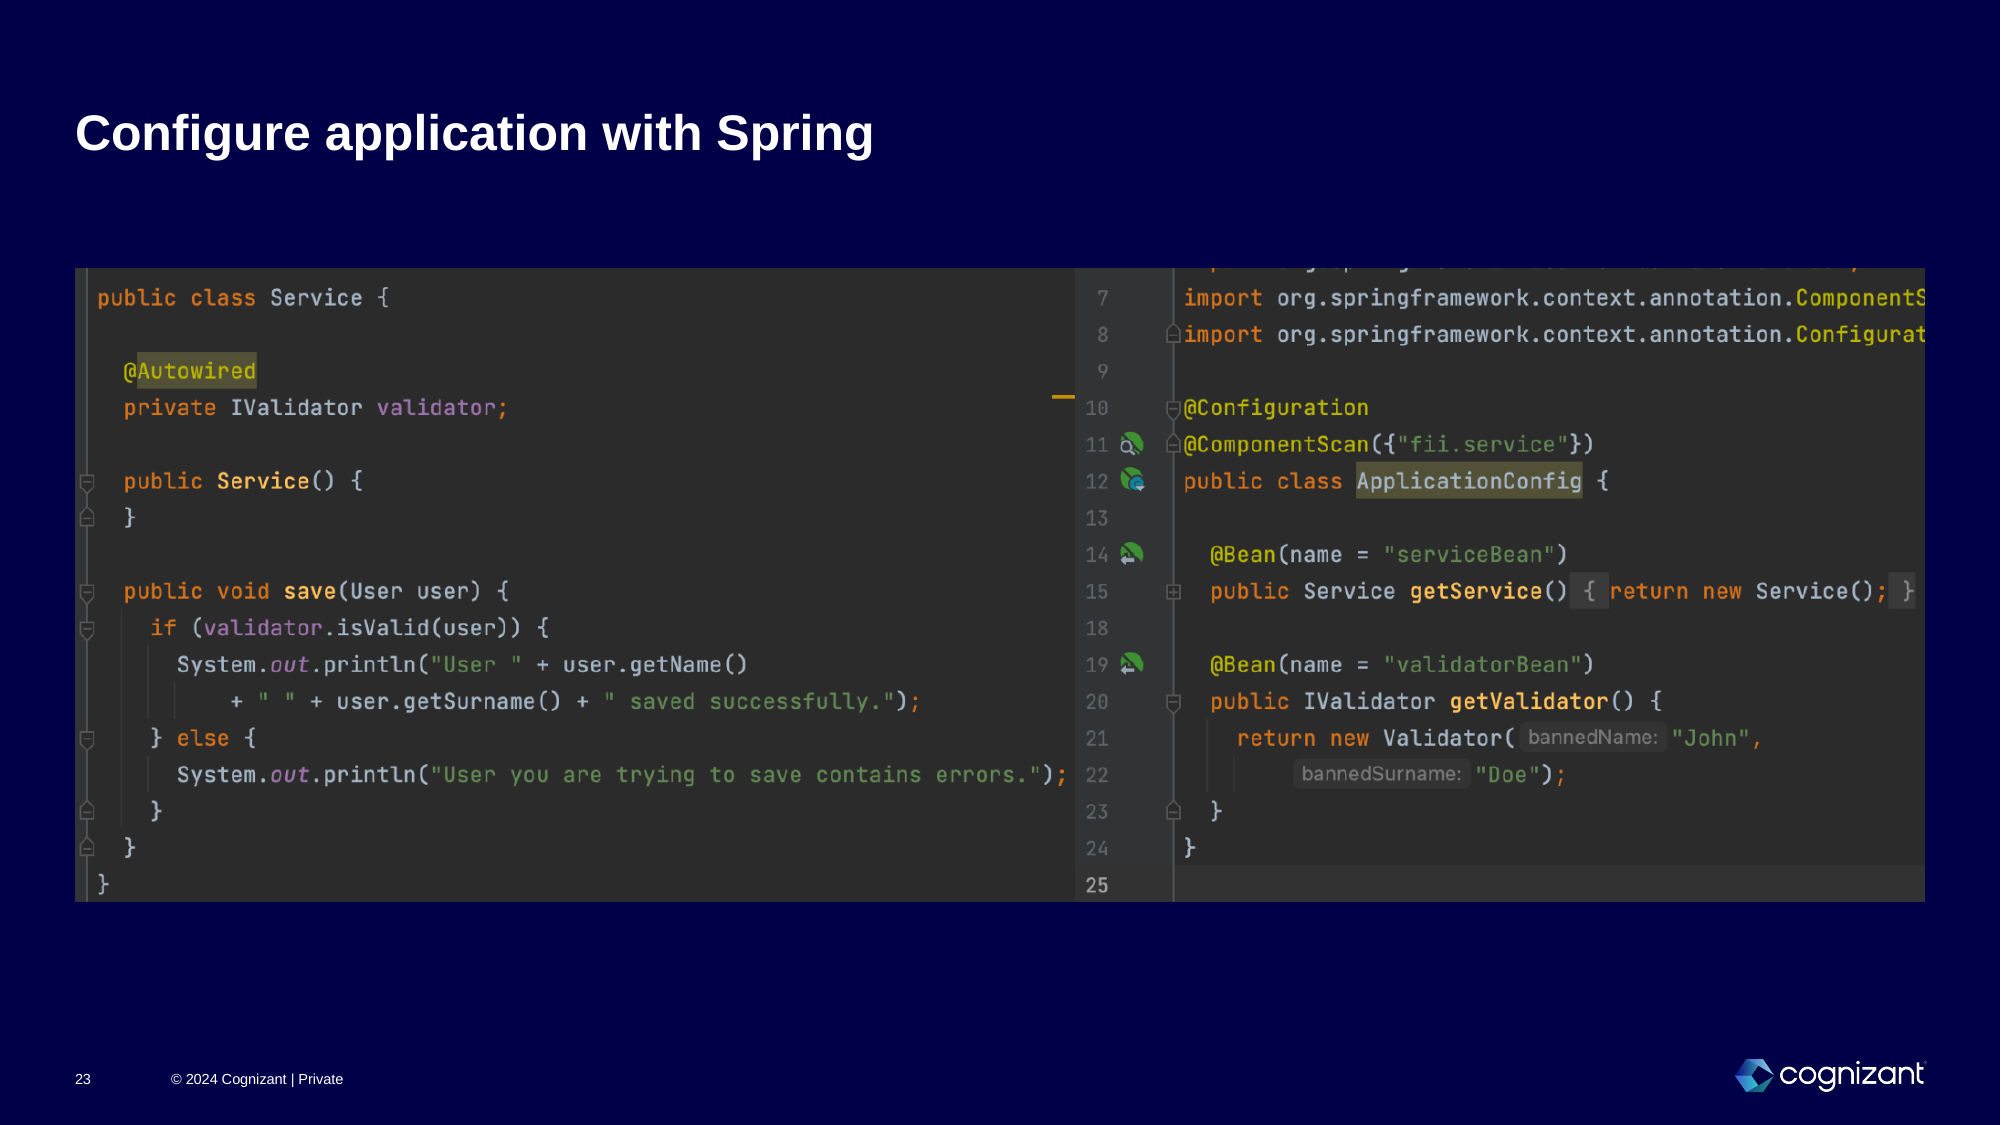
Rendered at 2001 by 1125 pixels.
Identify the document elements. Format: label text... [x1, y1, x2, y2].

slide_number 23 [75, 1056, 133, 1088]
picture [1717, 1042, 1941, 1109]
title Configure application with Spring [75, 91, 1848, 142]
footer © 2024 Cognizant | Private [171, 1056, 471, 1088]
picture [74, 268, 1925, 902]
